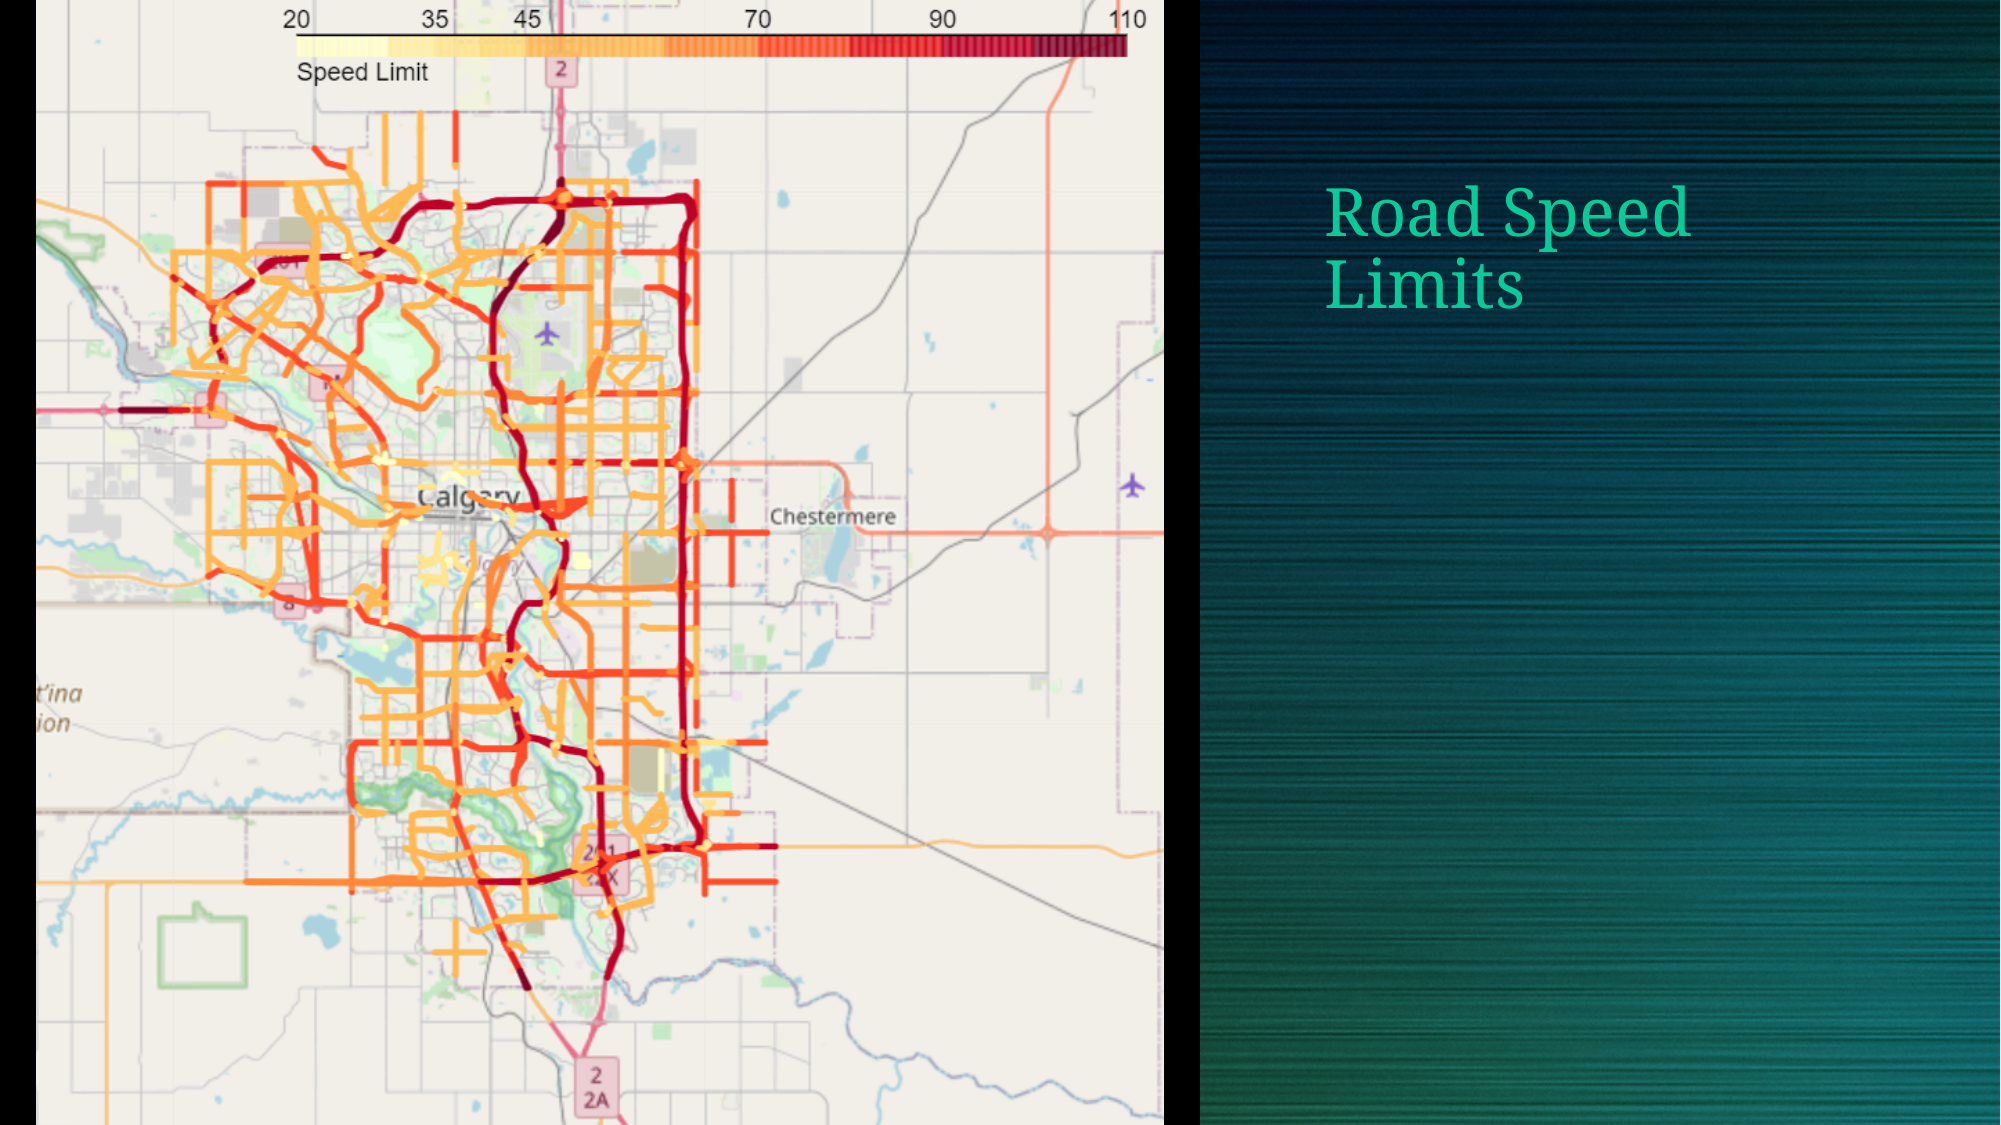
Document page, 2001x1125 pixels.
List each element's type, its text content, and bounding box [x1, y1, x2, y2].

title Road Speed Limits [1309, 75, 1901, 330]
picture [1200, 0, 2001, 1125]
picture [35, 0, 1164, 1125]
